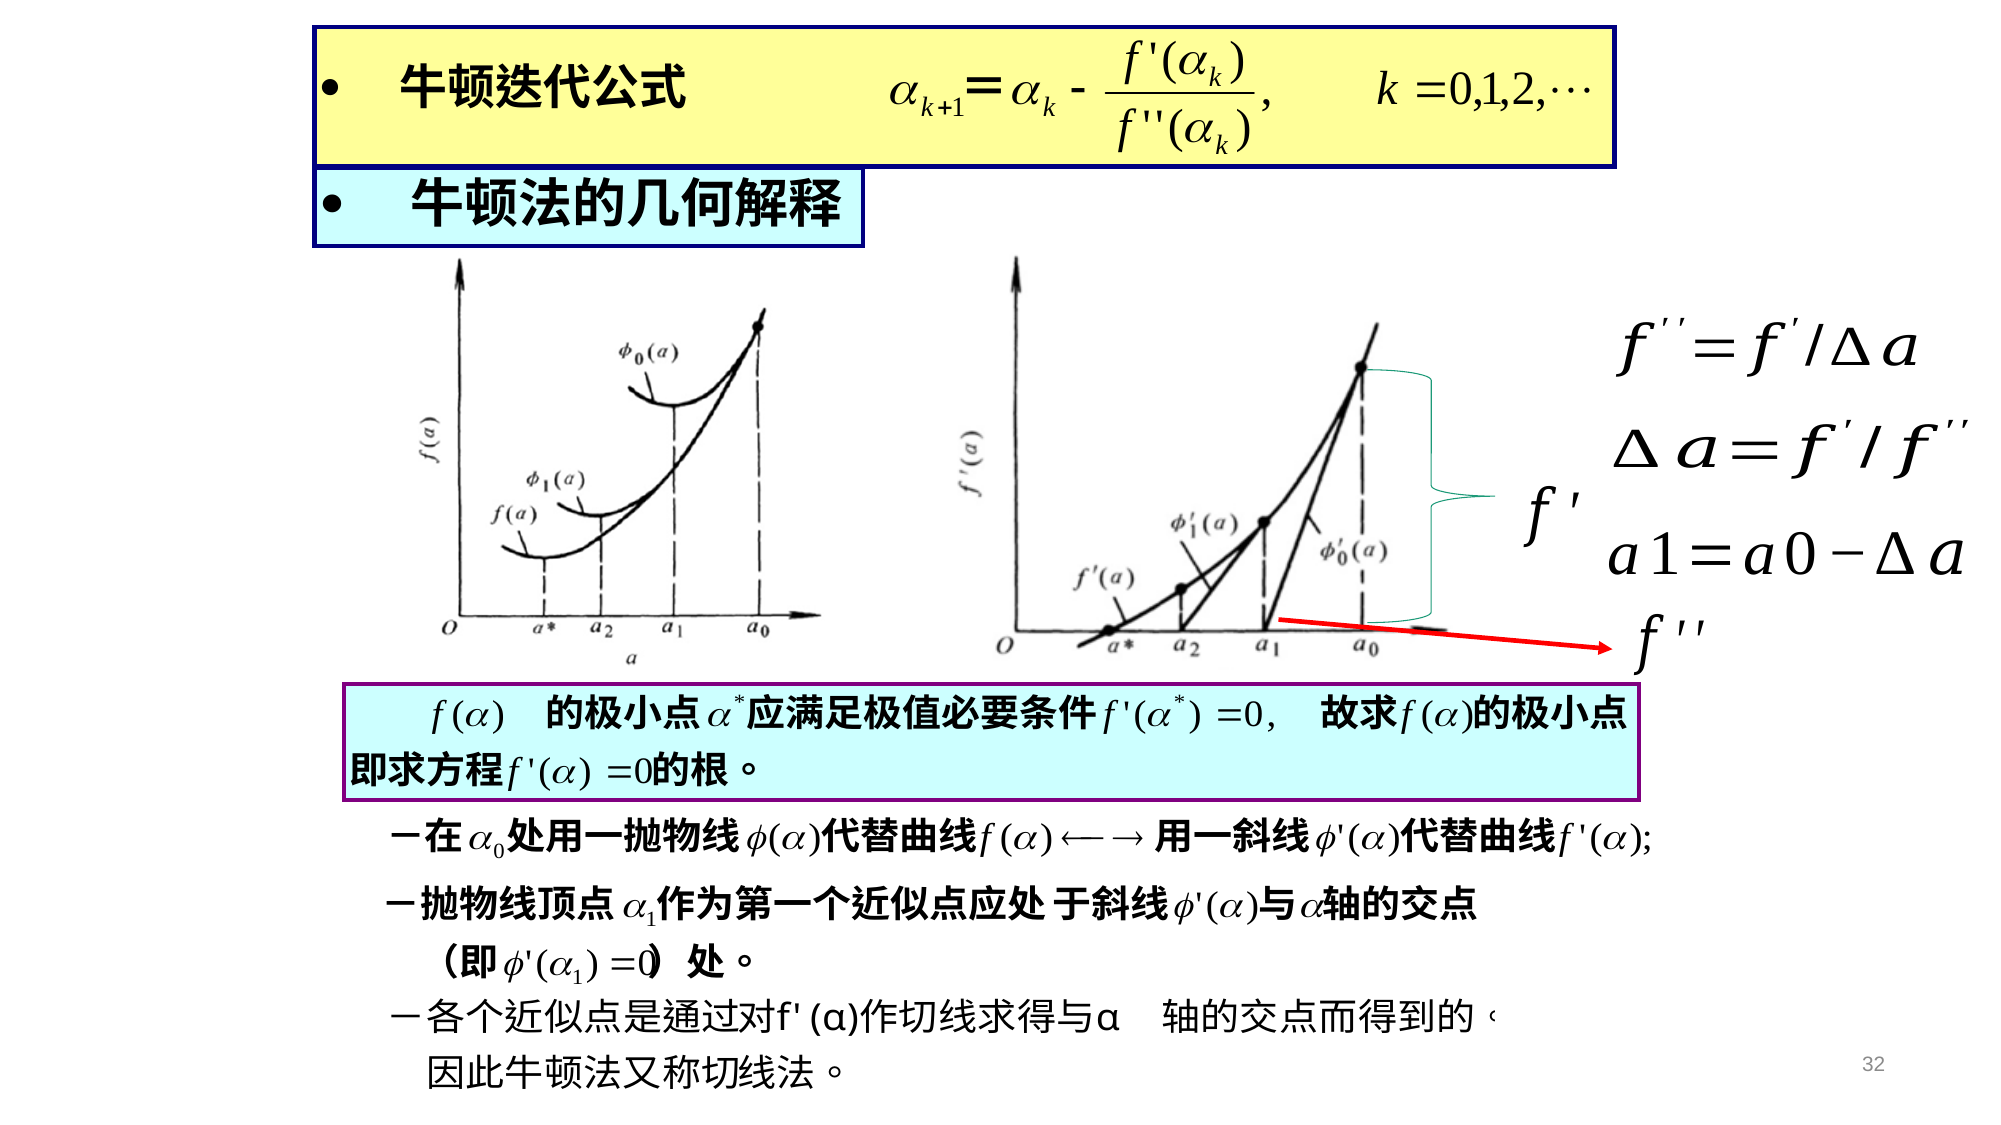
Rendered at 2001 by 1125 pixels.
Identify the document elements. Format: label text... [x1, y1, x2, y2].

picture [949, 250, 1457, 670]
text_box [316, 169, 861, 244]
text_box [345, 686, 1637, 799]
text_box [1278, 606, 1708, 678]
picture [402, 250, 844, 673]
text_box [336, 880, 1488, 992]
slide_number 32 [1433, 1024, 1900, 1103]
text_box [340, 811, 1668, 874]
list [316, 28, 1613, 165]
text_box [1367, 369, 1582, 606]
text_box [340, 991, 1495, 1098]
